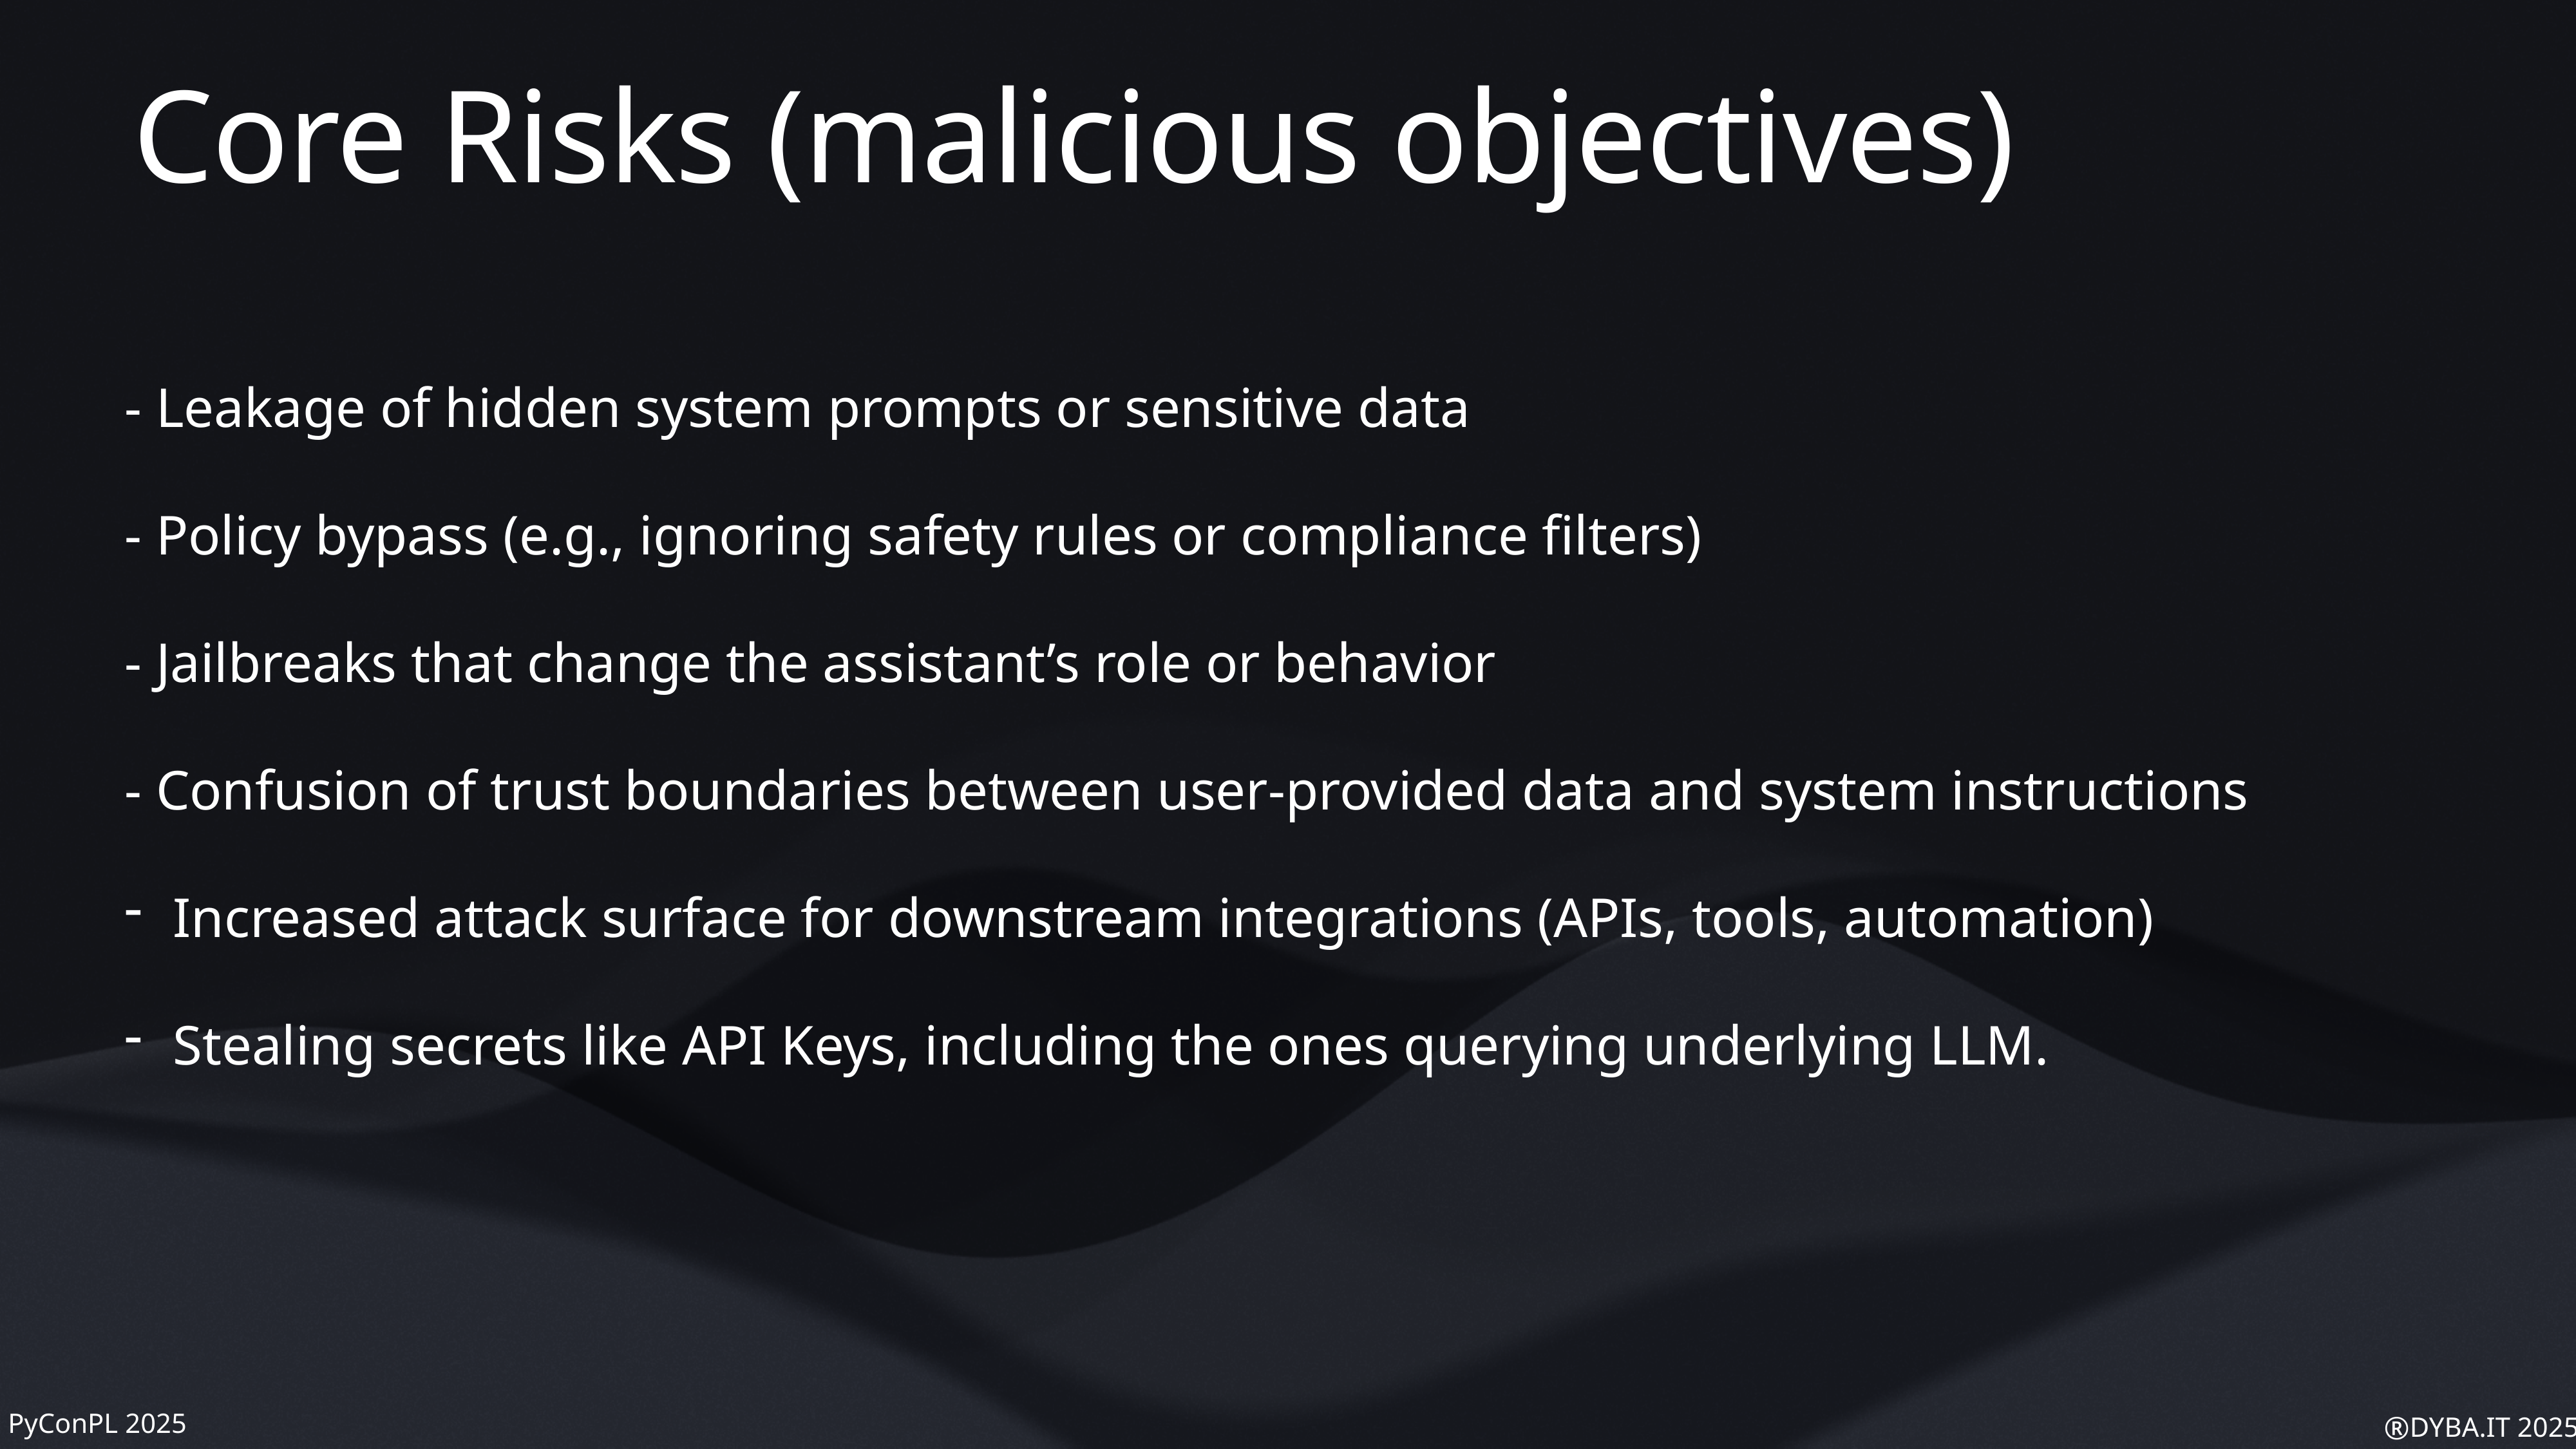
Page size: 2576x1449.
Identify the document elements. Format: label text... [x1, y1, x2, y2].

picture [0, 0, 2576, 1449]
text_box - Leakage of hidden system prompts or sensitive data - Policy bypass (e.g., ignoring safety rules or compliance filters) - Jailbreaks that change the assistant’s role or behavior - Confusion of trust boundaries between user-provided data and system instructions Increased attack surface for downstream integrations (APIs, tools, automation) Stealing secrets like API Keys, including the ones querying underlying LLM. [119, 368, 2457, 1081]
title Core Risks (malicious objectives) [127, 66, 2449, 246]
